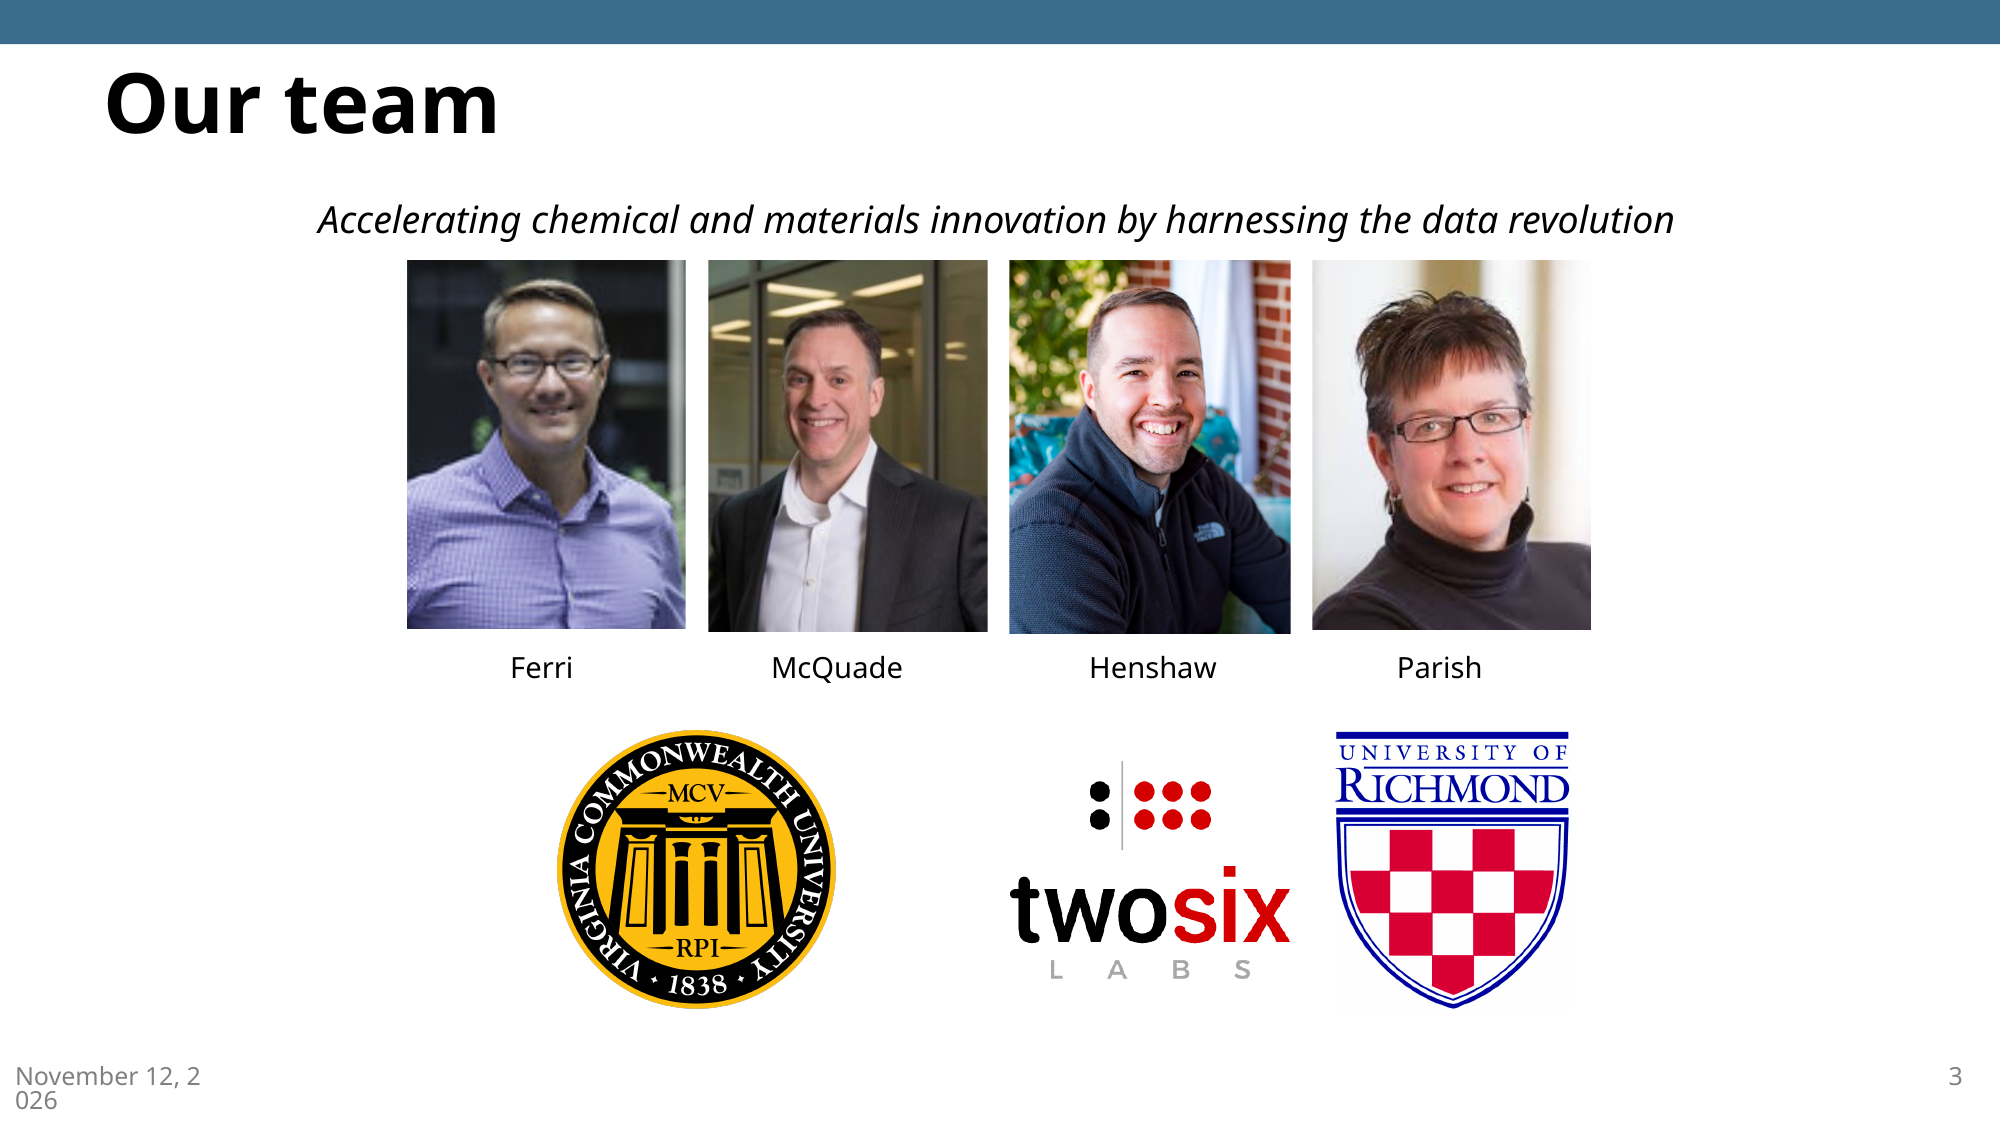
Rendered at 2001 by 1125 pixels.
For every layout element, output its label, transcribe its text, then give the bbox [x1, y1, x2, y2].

picture [1010, 761, 1290, 979]
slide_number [0, 1062, 222, 1092]
picture [557, 730, 836, 1009]
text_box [407, 260, 686, 693]
title Our team [88, 44, 1912, 169]
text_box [1009, 260, 1291, 693]
text_box Accelerating chemical and materials innovation by harnessing the data revolution [237, 188, 1758, 249]
slide_number 3 [1911, 1062, 2000, 1092]
picture [1332, 729, 1572, 1011]
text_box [708, 260, 988, 693]
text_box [1312, 260, 1591, 693]
